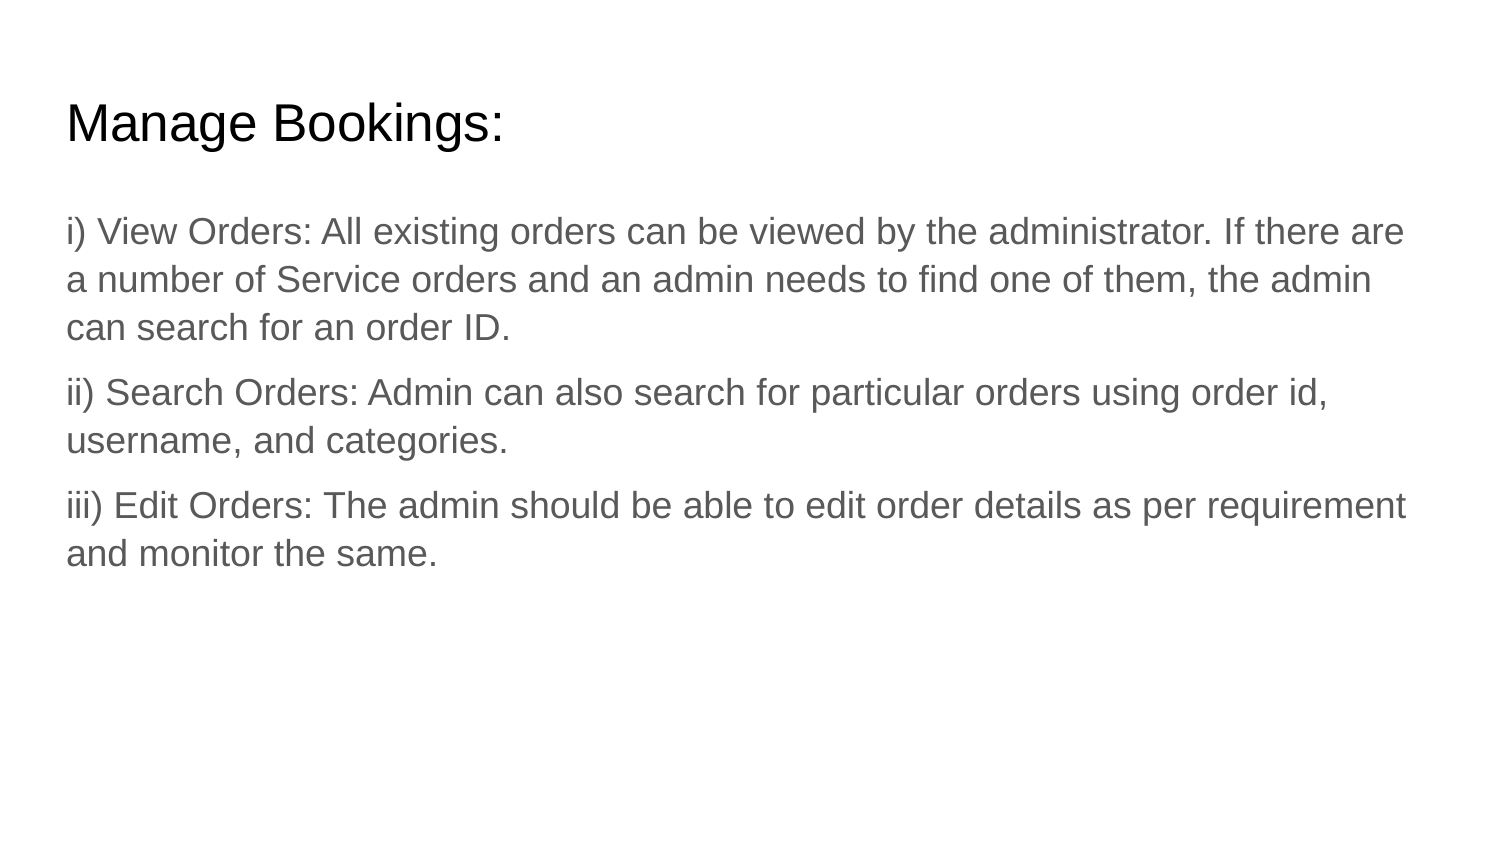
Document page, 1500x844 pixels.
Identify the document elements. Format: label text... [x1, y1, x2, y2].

title Manage Bookings: [51, 72, 1449, 167]
list i) View Orders: All existing orders can be viewed by the administrator. If there are a number of Service orders and an admin needs to find one of them, the admin can search for an order ID. ii) Search Orders: Admin can also search for particular orders using order id, username, and categories. iii) Edit Orders: The admin should be able to edit order details as per requirement and monitor the same. [51, 189, 1449, 750]
